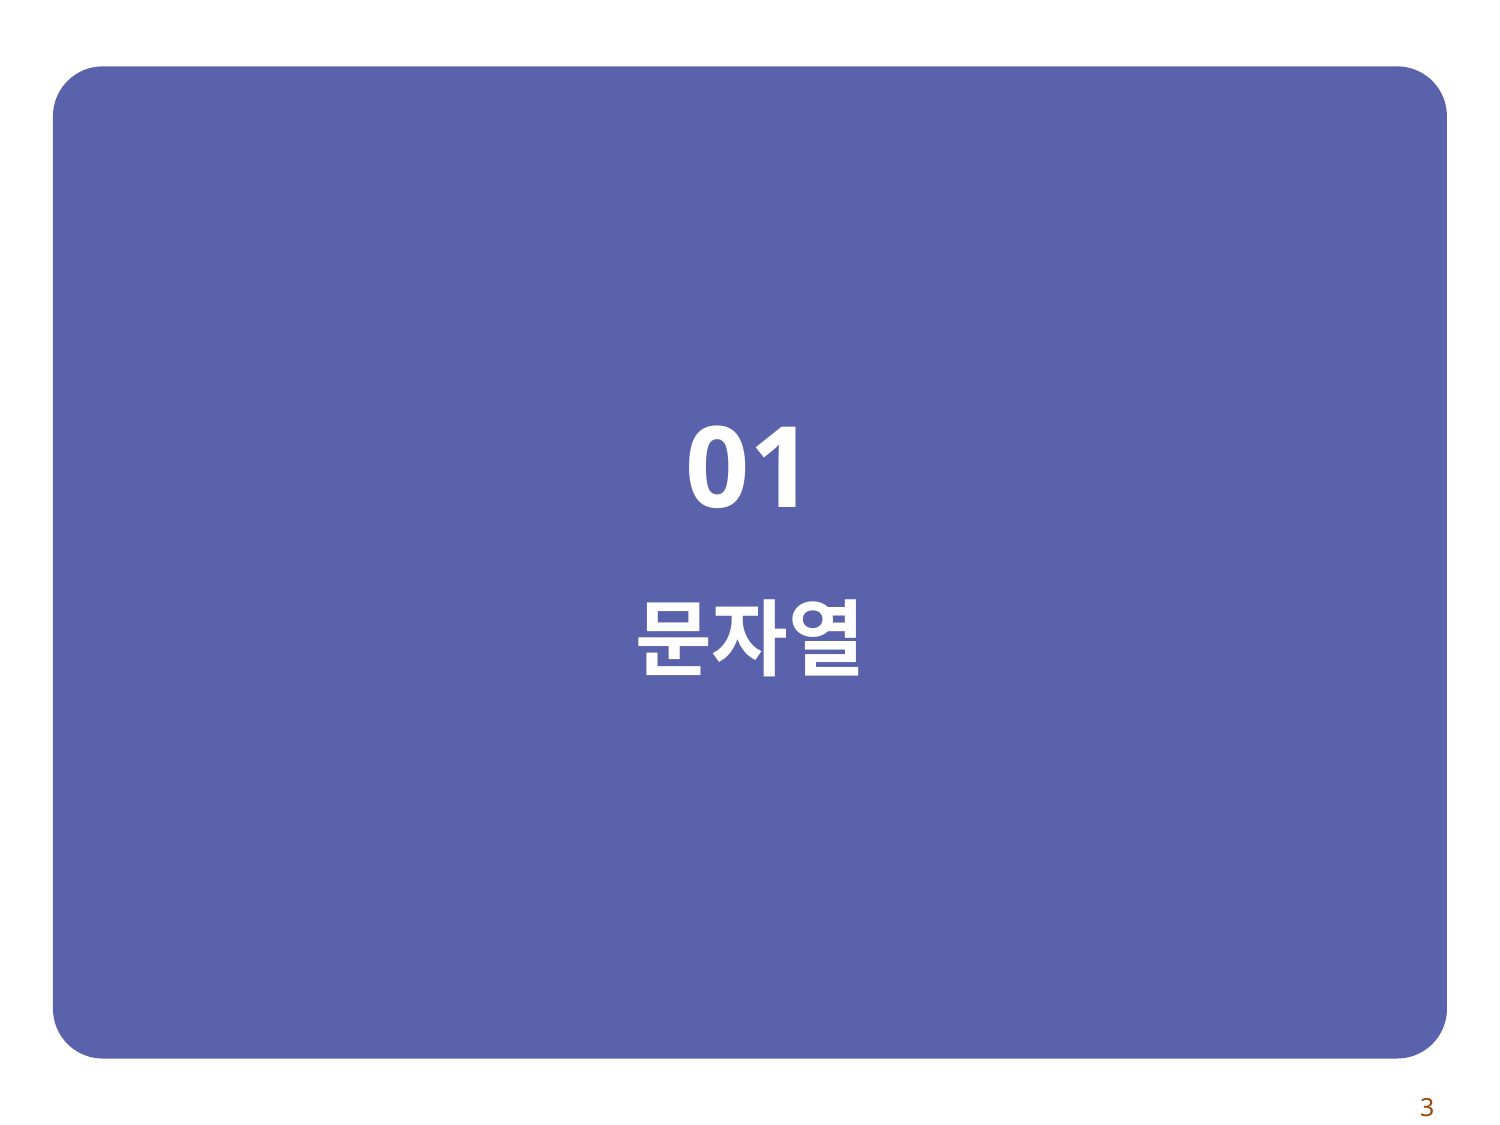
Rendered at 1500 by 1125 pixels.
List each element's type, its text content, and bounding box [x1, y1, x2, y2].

list 문자열 [117, 559, 1383, 715]
list 01 [117, 385, 1383, 540]
